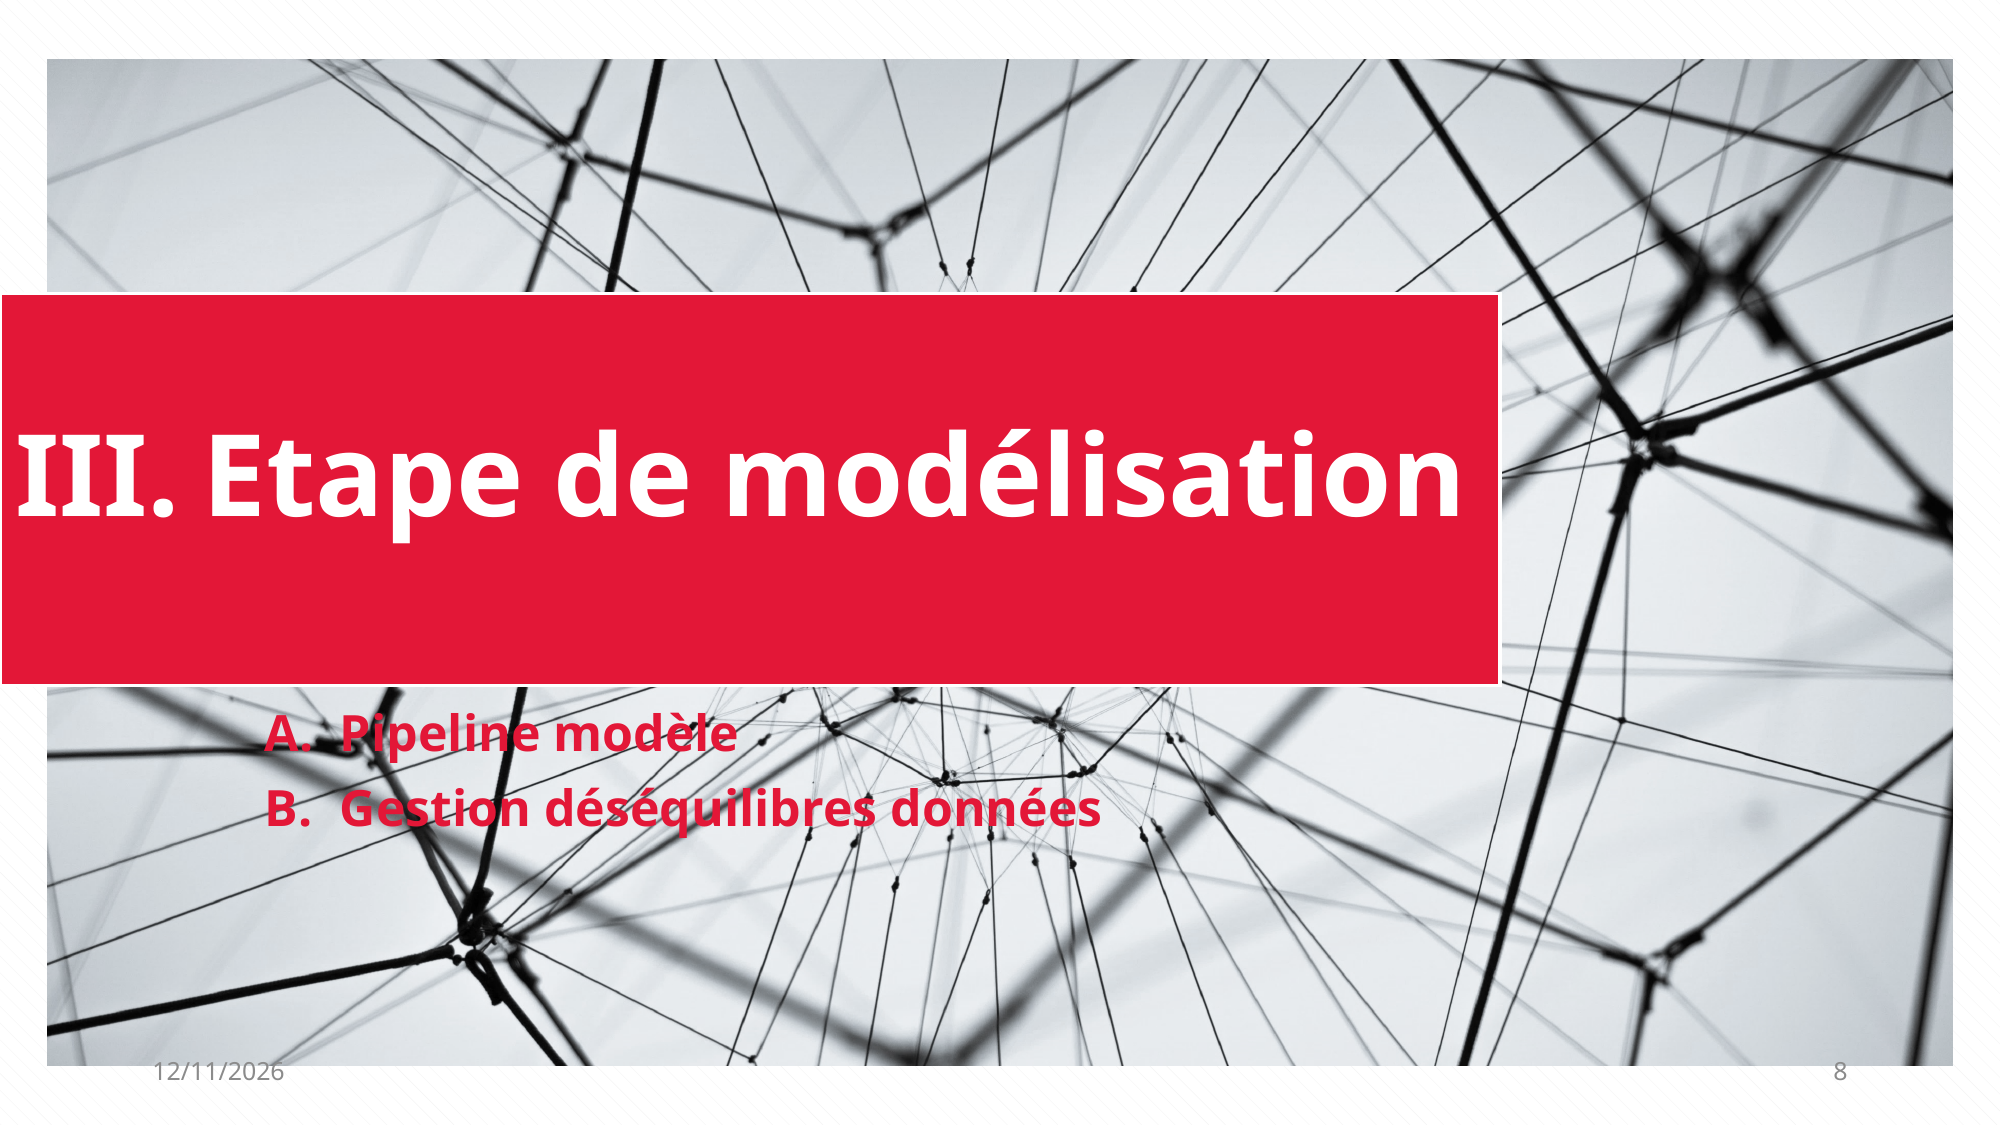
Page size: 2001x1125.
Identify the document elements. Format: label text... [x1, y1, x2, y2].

title Etape de modélisation [0, 292, 47, 687]
picture [47, 59, 1953, 1066]
slide_number 8 [1412, 1066, 1863, 1103]
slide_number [137, 1066, 588, 1103]
